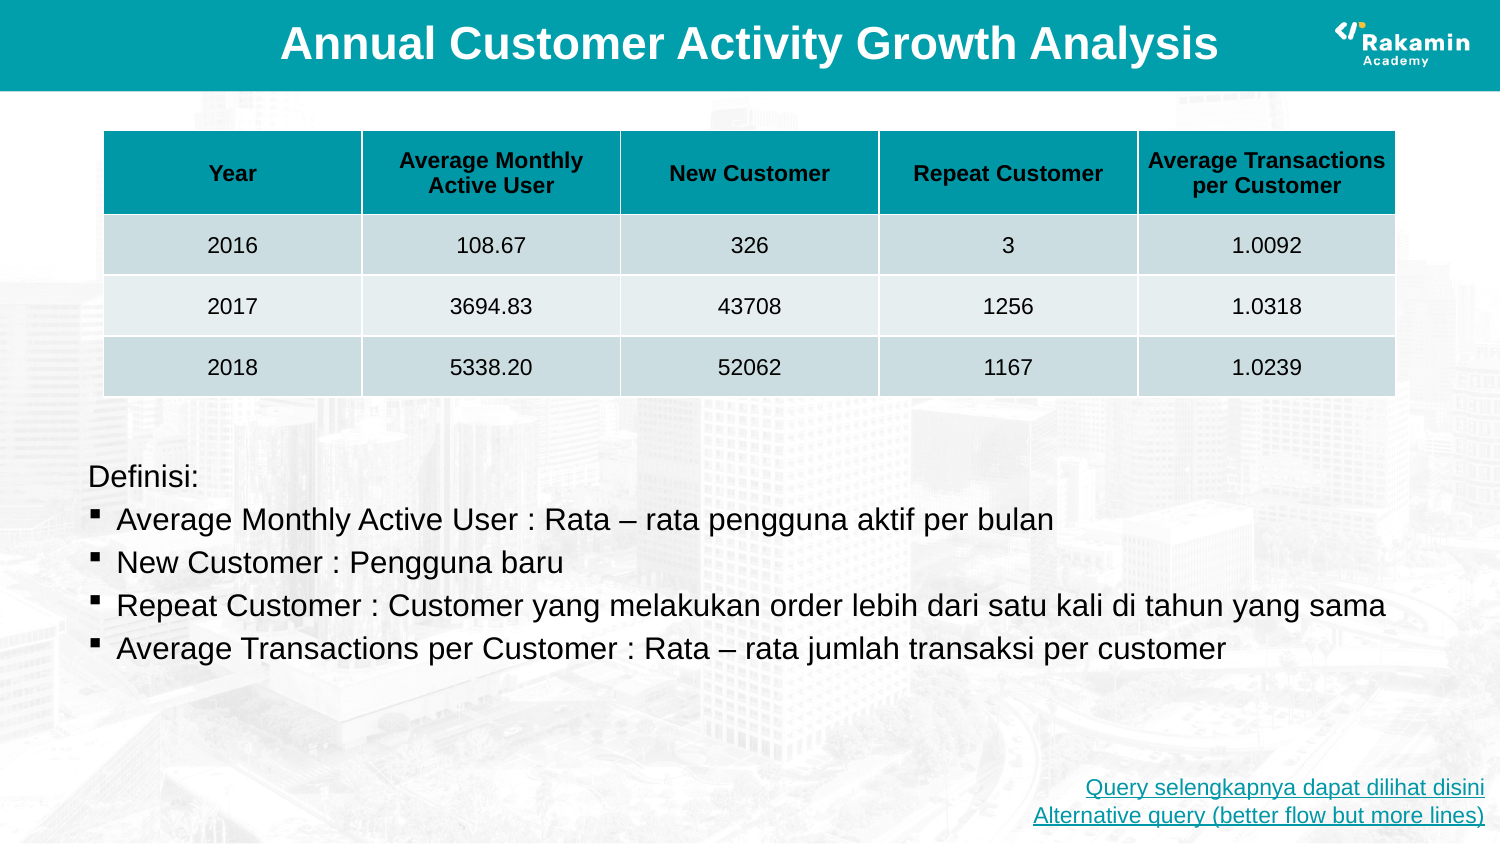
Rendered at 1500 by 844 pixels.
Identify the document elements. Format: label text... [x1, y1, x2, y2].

table_header Average Transactions per Customer [1139, 131, 1395, 214]
table_cell 52062 [621, 337, 878, 396]
picture [0, 0, 1500, 844]
text_box Query selengkapnya dapat dilihat disini Alternative query (better flow but more lines) [763, 757, 1500, 843]
table_cell 5338.20 [363, 337, 620, 396]
title Annual Customer Activity Growth Analysis [51, 0, 1449, 92]
table_header Average Monthly Active User [363, 131, 620, 214]
table_cell 2018 [104, 337, 361, 396]
table_cell 326 [621, 215, 878, 274]
table_cell 1256 [880, 276, 1137, 335]
list Definisi: Average Monthly Active User : Rata – rata pengguna aktif per bulan New Customer : Pengguna baru Repeat Customer : Customer yang melakukan order lebih dari satu kali di tahun yang sama Average Transactions per Customer : Rata – rata jumlah transaksi per customer [51, 435, 1449, 750]
table_cell 1167 [880, 337, 1137, 396]
table_cell 2017 [104, 276, 361, 335]
table_cell 2016 [104, 215, 361, 274]
table_cell 1.0318 [1139, 276, 1395, 335]
table_header New Customer [621, 131, 878, 214]
table_cell 3694.83 [363, 276, 620, 335]
table_cell 1.0092 [1139, 215, 1395, 274]
table_header Year [104, 131, 361, 214]
table_cell 108.67 [363, 215, 620, 274]
table_cell 3 [880, 215, 1137, 274]
table_header Repeat Customer [880, 131, 1137, 214]
table_cell 43708 [621, 276, 878, 335]
table_cell 1.0239 [1139, 337, 1395, 396]
